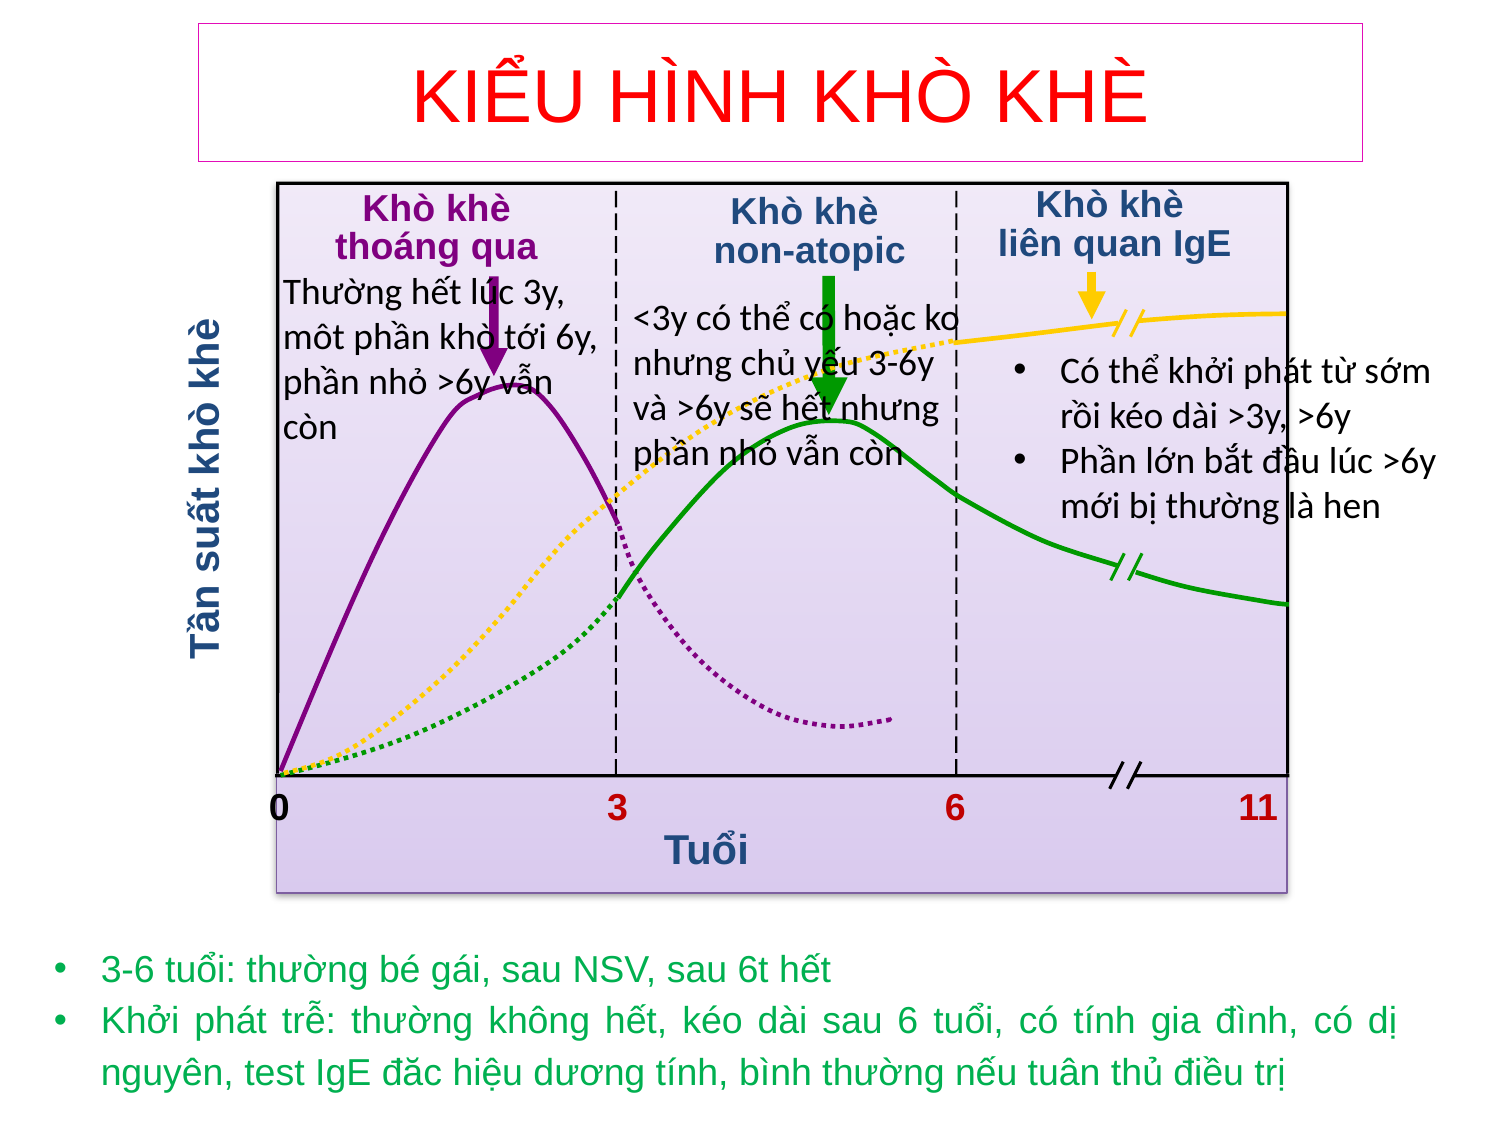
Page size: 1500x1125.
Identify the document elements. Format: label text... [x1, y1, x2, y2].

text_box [169, 179, 1466, 894]
title KIỂU HÌNH KHÒ KHÈ [198, 23, 1363, 162]
text_box 3-6 tuổi: thường bé gái, sau NSV, sau 6t hết Khởi phát trễ: thường không hết, kéo dài sau 6 tuổi, có tính gia đình, có dị nguyên, test IgE đăc hiệu dương tính, bình thường nếu tuân thủ điều trị [39, 930, 1413, 1101]
